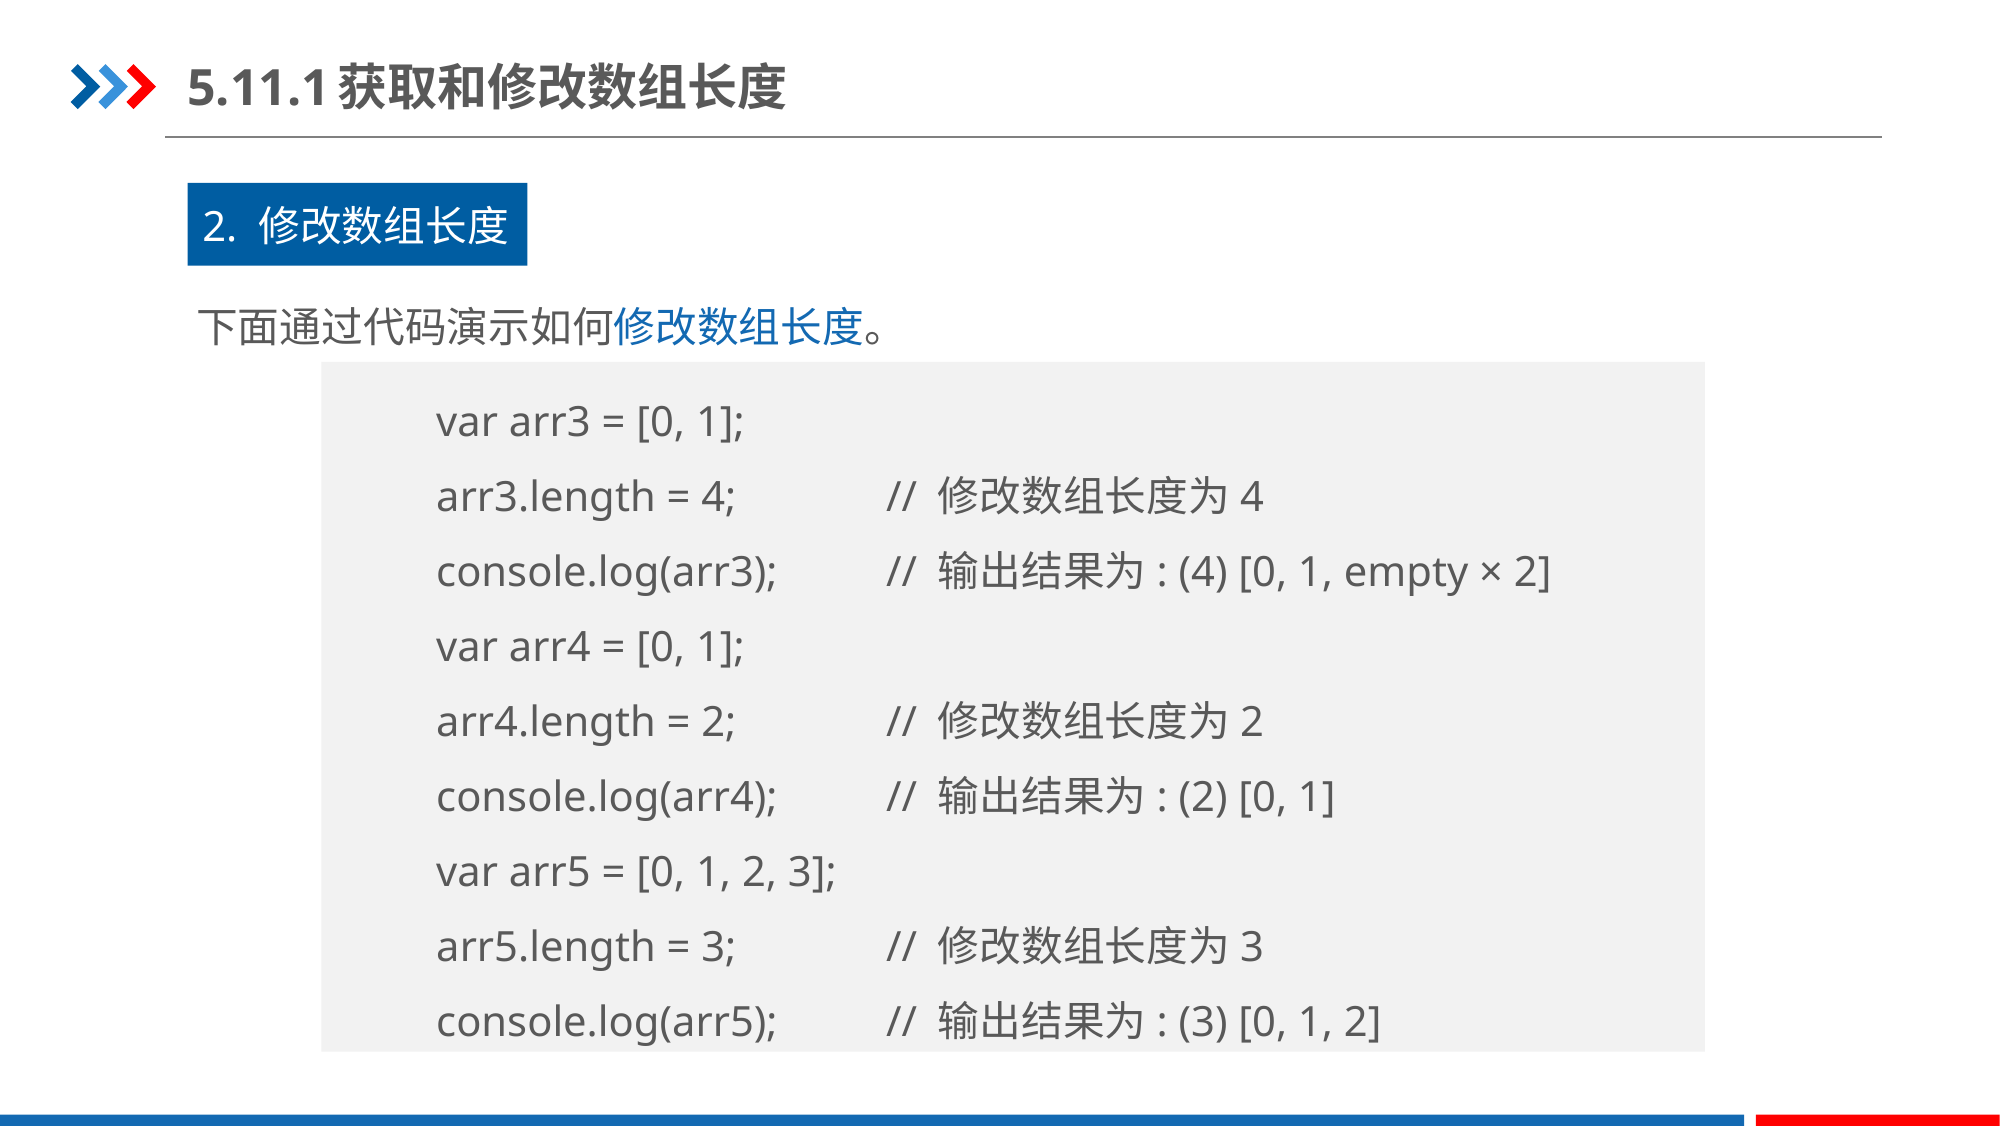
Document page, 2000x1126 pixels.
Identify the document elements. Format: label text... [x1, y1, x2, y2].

text_box 2. 修改数组长度 [186, 181, 529, 268]
text_box var arr3 = [0, 1]; arr3.length = 4; // 修改数组长度为4 console.log(arr3); // 输出结果为: (4) [0, 1, empty × 2] var arr4 = [0, 1]; arr4.length = 2; // 修改数组长度为2 console.log(arr4); // 输出结果为: (2) [0, 1] var arr5 = [0, 1, 2, 3]; arr5.length = 3; // 修改数组长度为3 console.log(arr5); // 输出结果为: (3) [0, 1, 2] [321, 361, 1705, 1052]
text_box 下面通过代码演示如何修改数组长度。 [176, 265, 1573, 361]
text_box 5.11.1 获取和修改数组长度 [187, 43, 953, 127]
